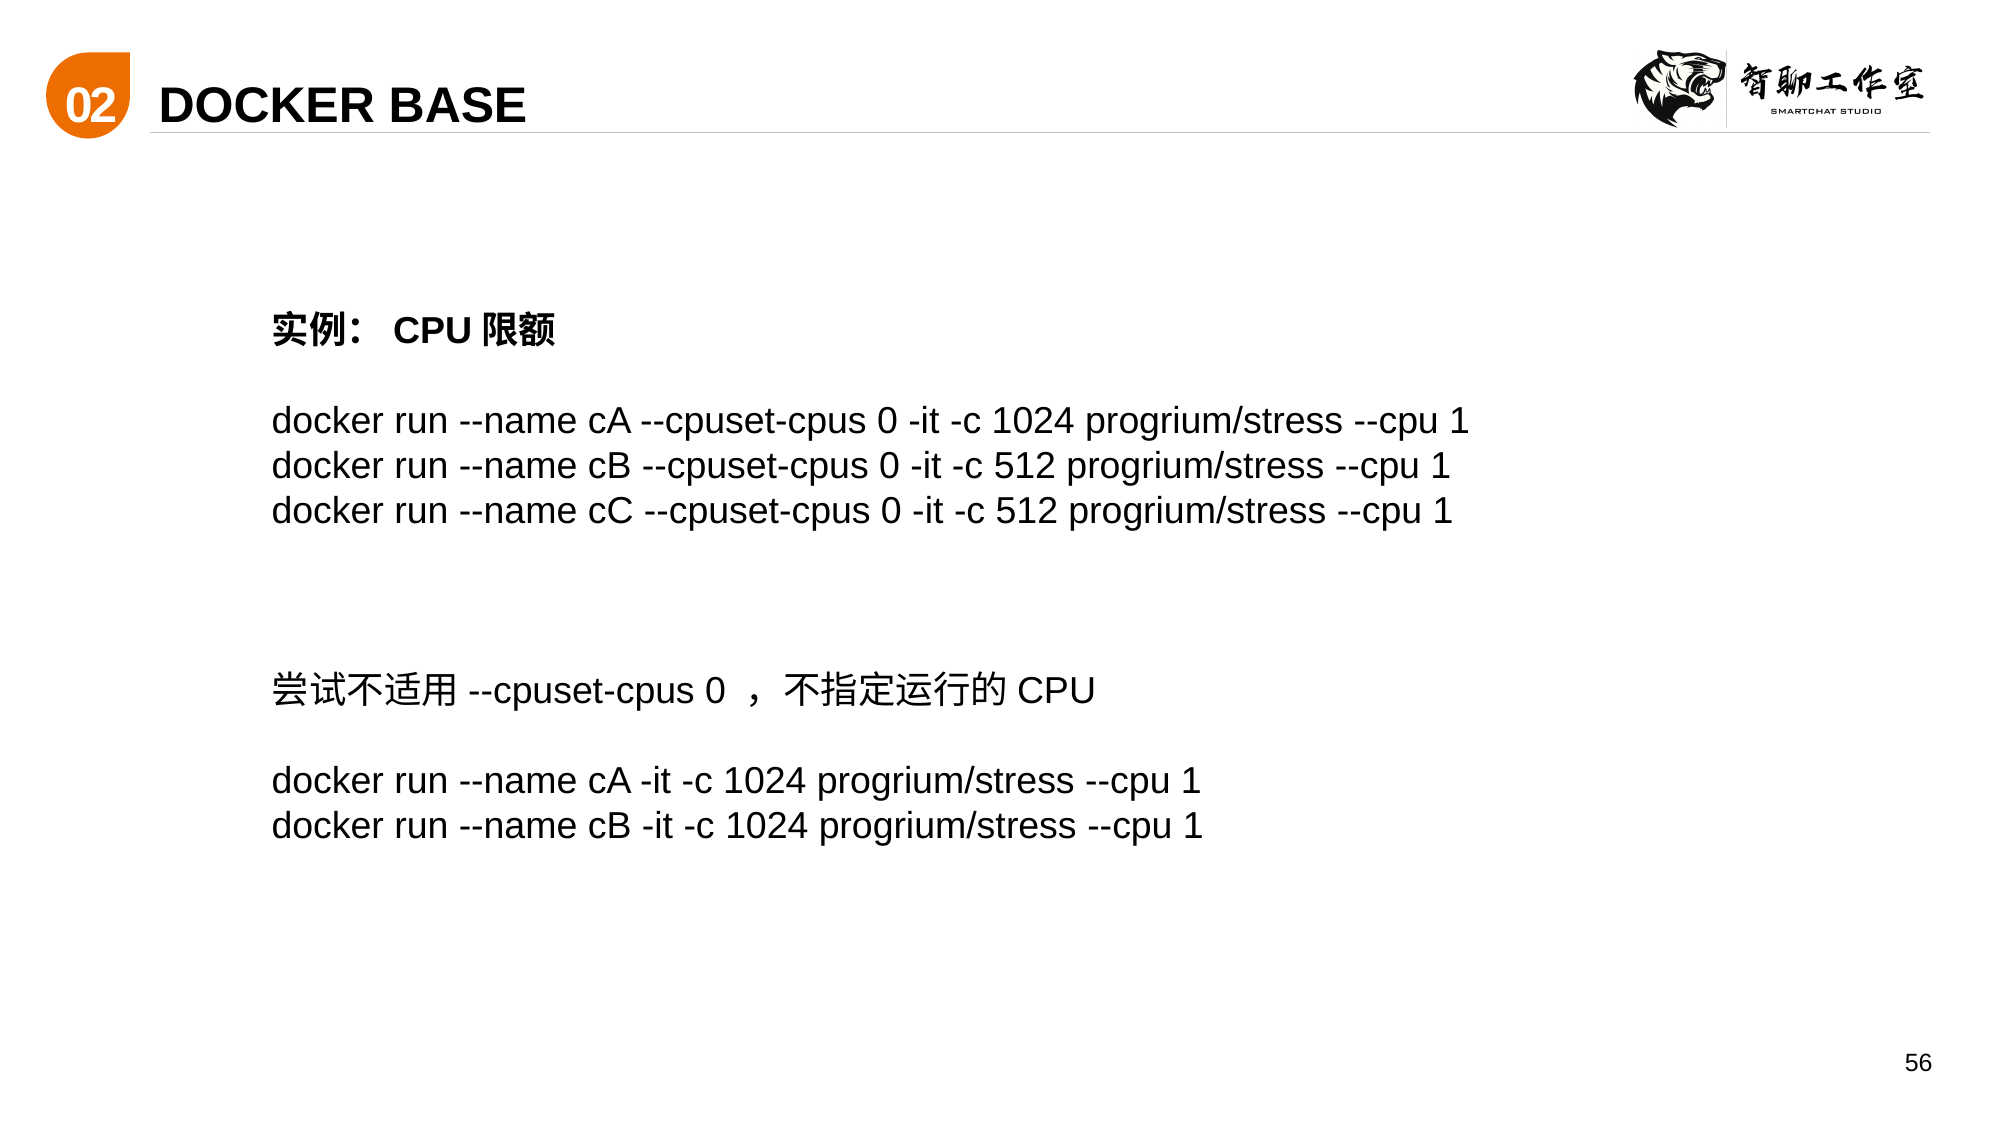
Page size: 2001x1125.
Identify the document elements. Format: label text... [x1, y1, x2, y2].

picture [1633, 47, 1950, 129]
text_box 02 [49, 47, 132, 141]
text_box DOCKER BASE [143, 47, 543, 141]
text_box 实例：CPU限额 docker run --name cA --cpuset-cpus 0 -it -c 1024 progrium/stress --cpu 1 docker run --name cB --cpuset-cpus 0 -it -c 512 progrium/stress --cpu 1 docker run --name cC --cpuset-cpus 0 -it -c 512 progrium/stress --cpu 1 尝试不适用--cpuset-cpus 0 ，不指定运行的CPU docker run --name cA -it -c 1024 progrium/stress --cpu 1 docker run --name cB -it -c 1024 progrium/stress --cpu 1 [256, 298, 1871, 853]
